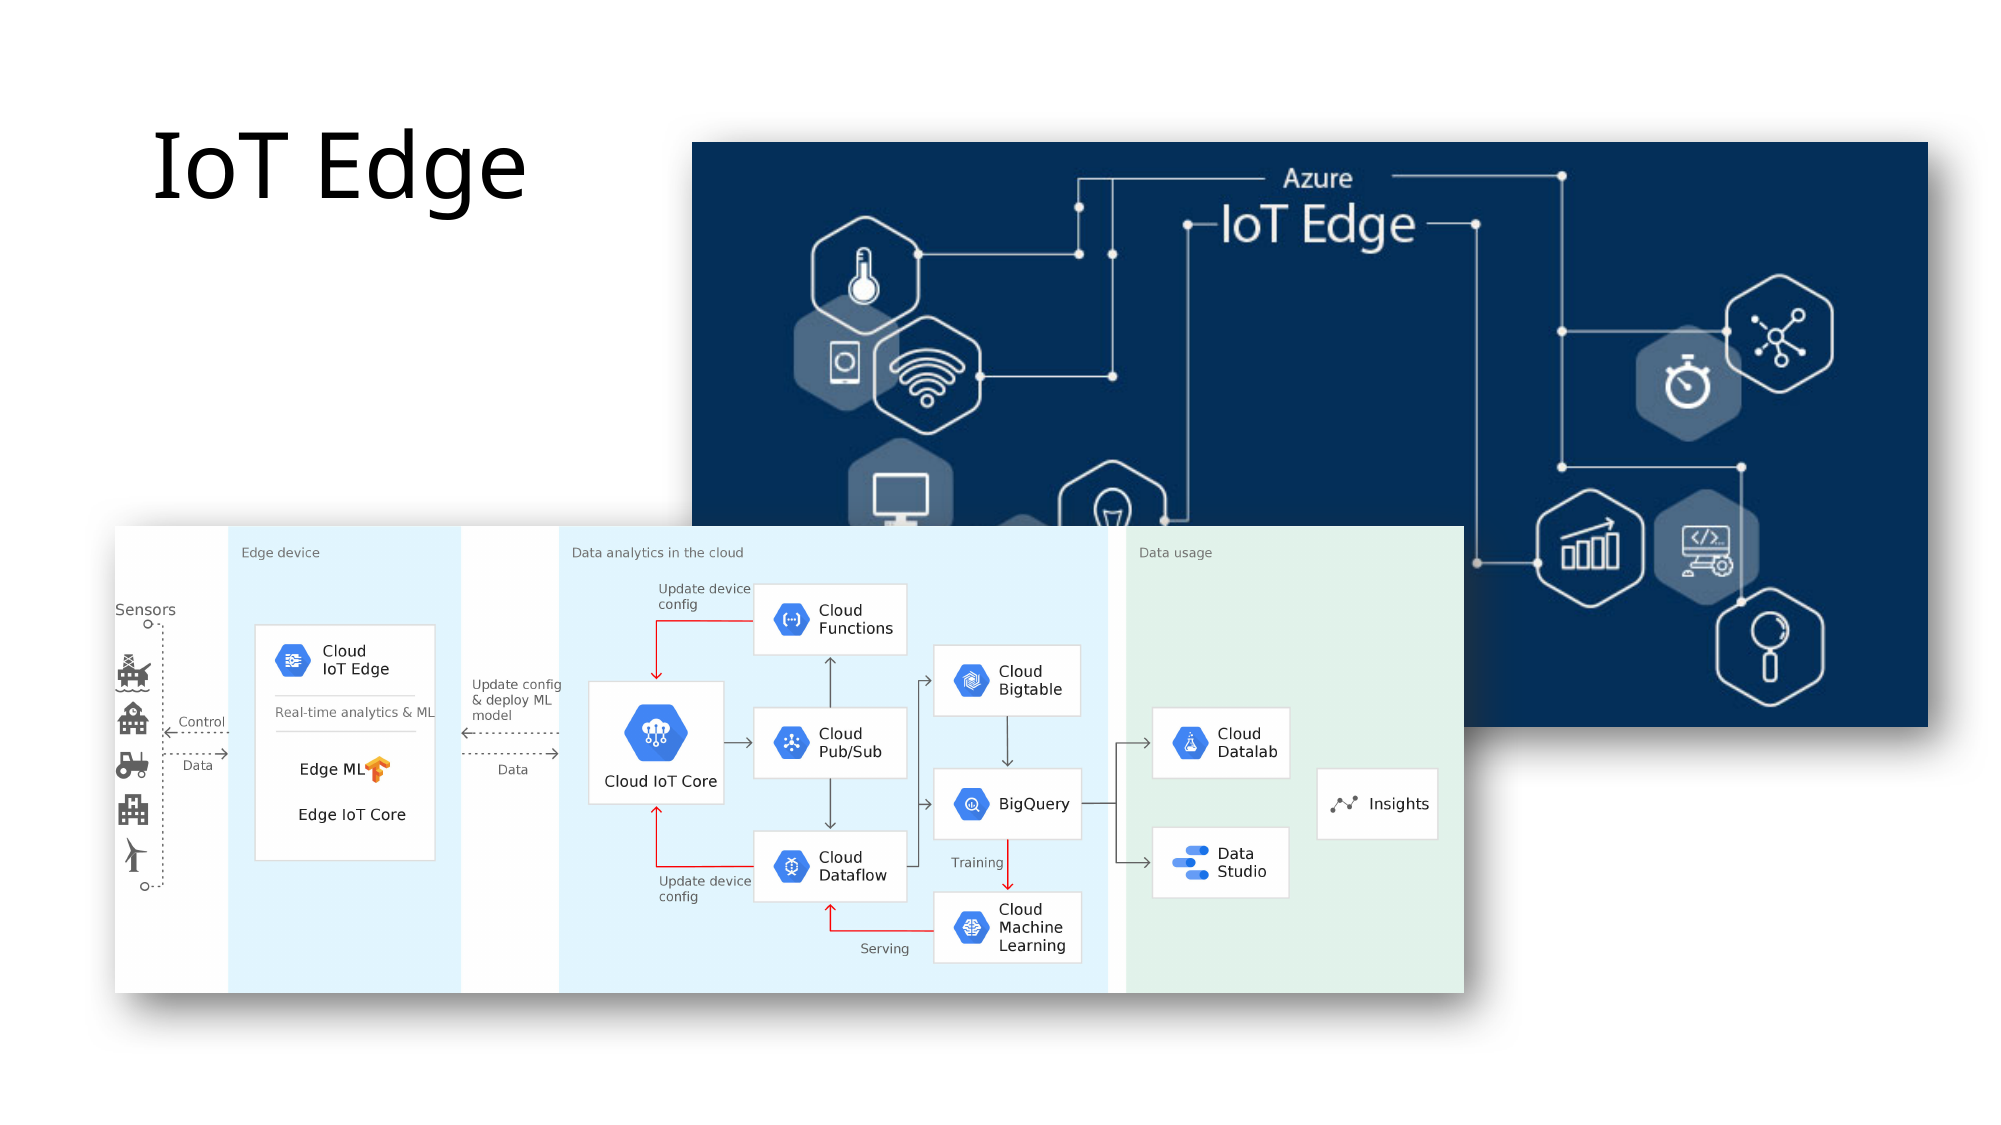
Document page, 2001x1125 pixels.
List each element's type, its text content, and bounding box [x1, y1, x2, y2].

title IoT Edge [137, 59, 1863, 278]
picture [115, 142, 1928, 993]
